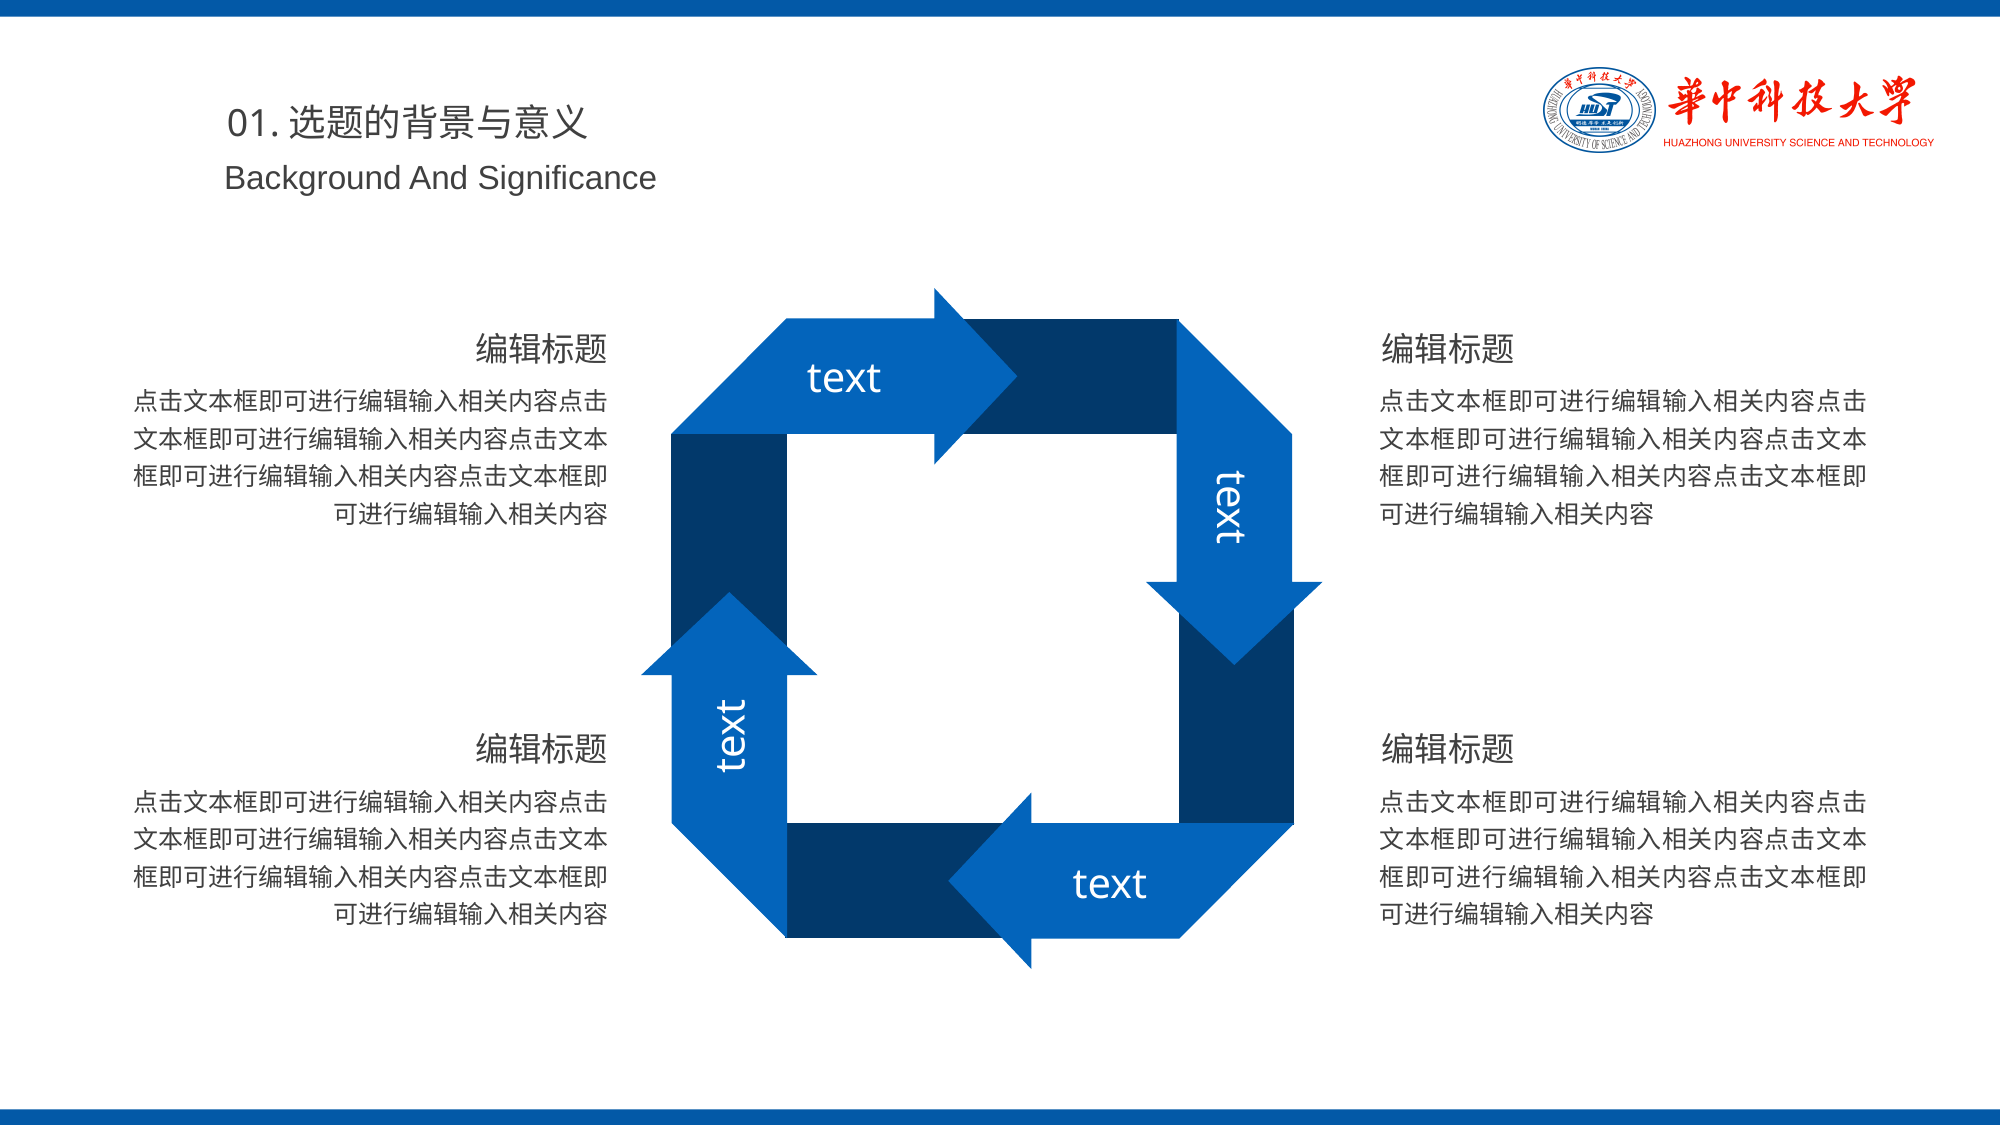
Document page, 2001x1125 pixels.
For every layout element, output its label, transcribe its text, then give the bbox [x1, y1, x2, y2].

text_box [1143, 317, 1326, 667]
text_box [0, 1108, 2000, 1125]
text_box 编辑标题 [400, 720, 624, 776]
text_box 编辑标题 [1367, 720, 1591, 776]
text_box [789, 822, 1001, 939]
text_box 点击文本框即可进行编辑输入相关内容点击文本框即可进行编辑输入相关内容点击文本框即可进行编辑输入相关内容点击文本框即可进行编辑输入相关内容 [105, 771, 624, 936]
text_box 编辑标题 [1367, 320, 1591, 376]
picture [1543, 67, 1934, 153]
text_box text [725, 343, 963, 409]
text_box [978, 915, 1205, 972]
text_box [718, 590, 741, 601]
text_box [946, 789, 1296, 914]
text_box text [978, 849, 1241, 915]
text_box Background And Significance [24, 148, 849, 204]
text_box 点击文本框即可进行编辑输入相关内容点击文本框即可进行编辑输入相关内容点击文本框即可进行编辑输入相关内容点击文本框即可进行编辑输入相关内容 [1364, 771, 1883, 936]
text_box 01.选题的背景与意义 [212, 46, 604, 148]
text_box [0, 0, 2000, 18]
text_box [719, 620, 821, 940]
text_box 点击文本框即可进行编辑输入相关内容点击文本框即可进行编辑输入相关内容点击文本框即可进行编辑输入相关内容点击文本框即可进行编辑输入相关内容 [105, 371, 624, 536]
text_box 点击文本框即可进行编辑输入相关内容点击文本框即可进行编辑输入相关内容点击文本框即可进行编辑输入相关内容点击文本框即可进行编辑输入相关内容 [1364, 371, 1883, 536]
text_box [1178, 611, 1295, 822]
text_box [670, 285, 1019, 468]
text_box text [695, 601, 761, 872]
text_box text [1201, 389, 1267, 626]
text_box [965, 318, 1175, 435]
text_box [638, 622, 695, 848]
text_box [670, 436, 788, 645]
text_box 编辑标题 [400, 320, 624, 376]
